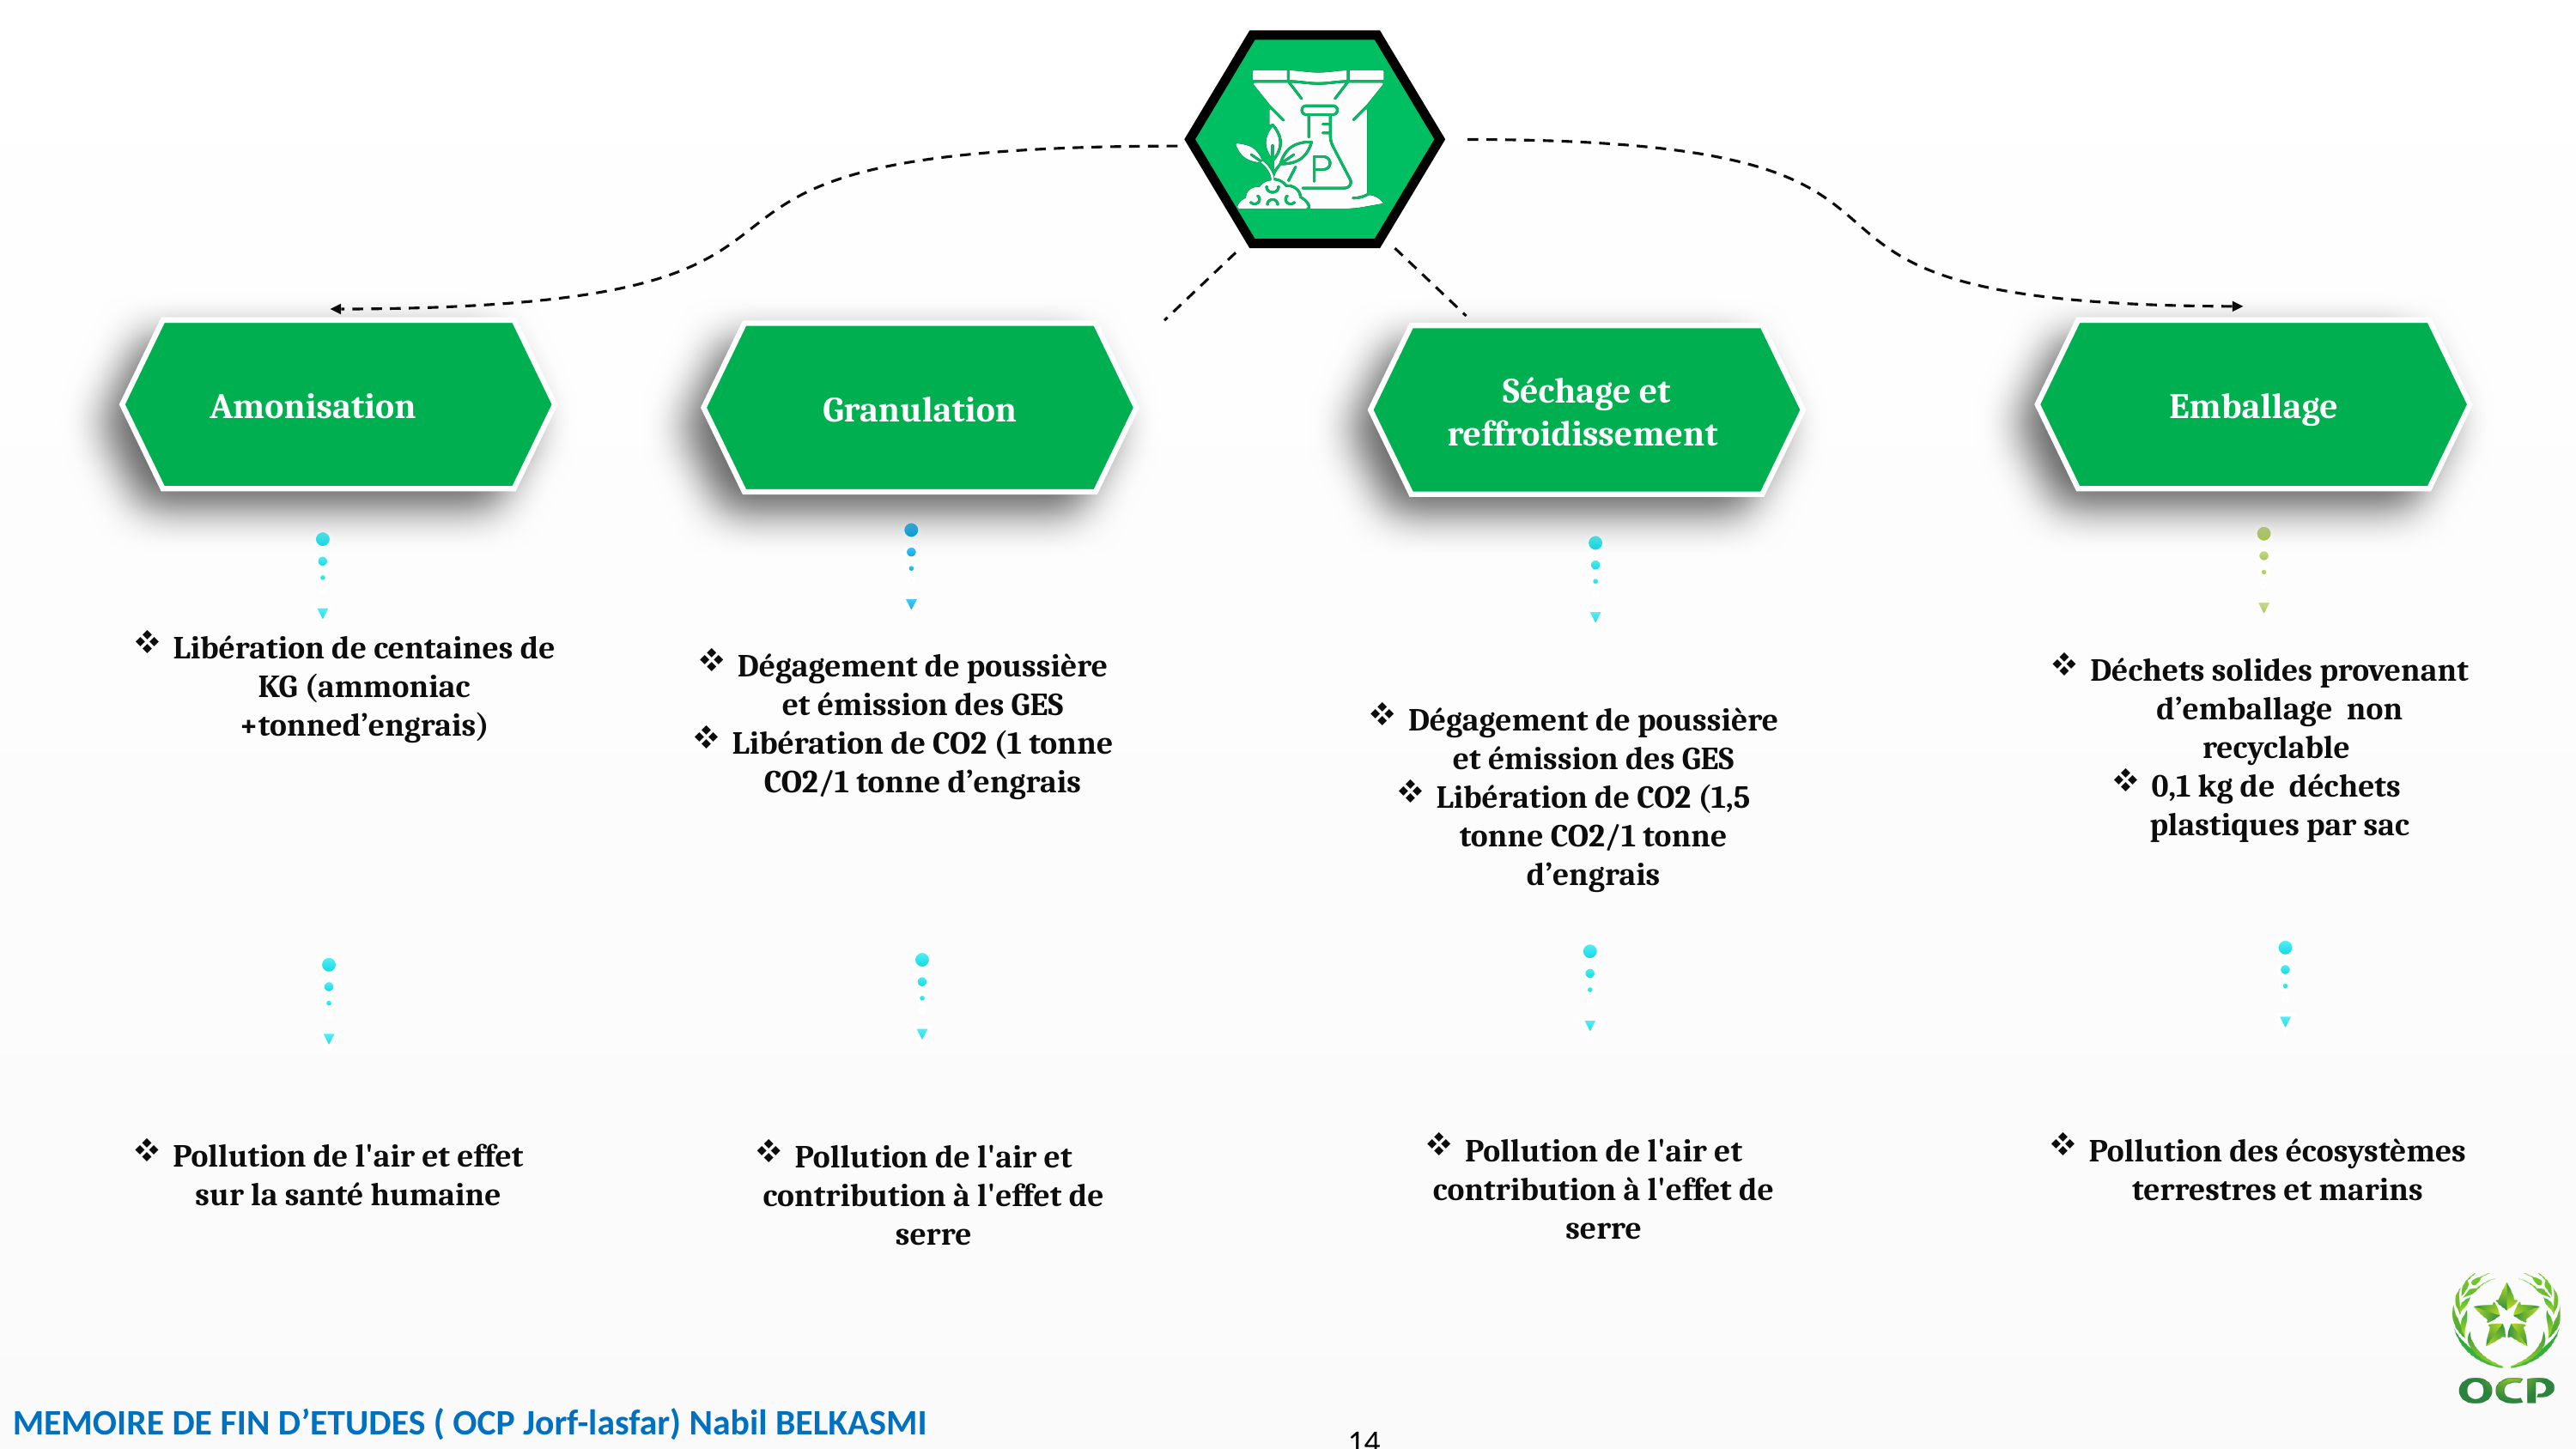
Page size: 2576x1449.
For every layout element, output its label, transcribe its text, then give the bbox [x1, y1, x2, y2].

text_box Pollution des écosystèmes terrestres et marins [2031, 1123, 2484, 1213]
text_box Séchage et reffroidissement [1369, 324, 1805, 495]
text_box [913, 950, 932, 1044]
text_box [1586, 534, 1605, 627]
text_box Dégagement de poussière et émission des GES Libération de CO2 (1,5 tonne CO2/1 tonne d’engrais [1346, 653, 1801, 937]
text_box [1163, 252, 1236, 321]
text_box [313, 530, 331, 624]
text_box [2255, 524, 2273, 618]
text_box Dégagement de poussière et émission des GES Libération de CO2 (1 tonne CO2/1 tonne d’engrais [676, 638, 1130, 806]
text_box Pollution de l'air et contribution à l'effet de serre [687, 1129, 1140, 1258]
text_box Emballage [2036, 318, 2471, 490]
text_box Pollution de l'air et effet sur la santé humaine [101, 1128, 556, 1219]
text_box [319, 955, 338, 1049]
text_box [2452, 1273, 2561, 1404]
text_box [902, 521, 920, 615]
slide_number 14 [1213, 1414, 1515, 1449]
text_box Granulation [702, 322, 1138, 494]
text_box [330, 146, 1178, 310]
text_box Déchets solides provenant d’emballage non recyclable 0,1 kg de déchets plastiques par sac [2032, 642, 2487, 848]
text_box Libération de centaines de KG (ammoniac +tonned’engrais) [118, 621, 571, 749]
text_box MEMOIRE DE FIN D’ETUDES ( OCP Jorf-lasfar) Nabil BELKASMI [0, 1391, 999, 1448]
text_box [2276, 938, 2294, 1032]
text_box [0, 0, 2576, 1449]
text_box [1581, 943, 1599, 1036]
text_box Amonisation [121, 318, 556, 490]
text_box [1467, 139, 2244, 306]
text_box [1394, 248, 1467, 317]
text_box Pollution de l'air et contribution à l'effet de serre [1357, 1123, 1811, 1252]
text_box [1189, 34, 1440, 244]
